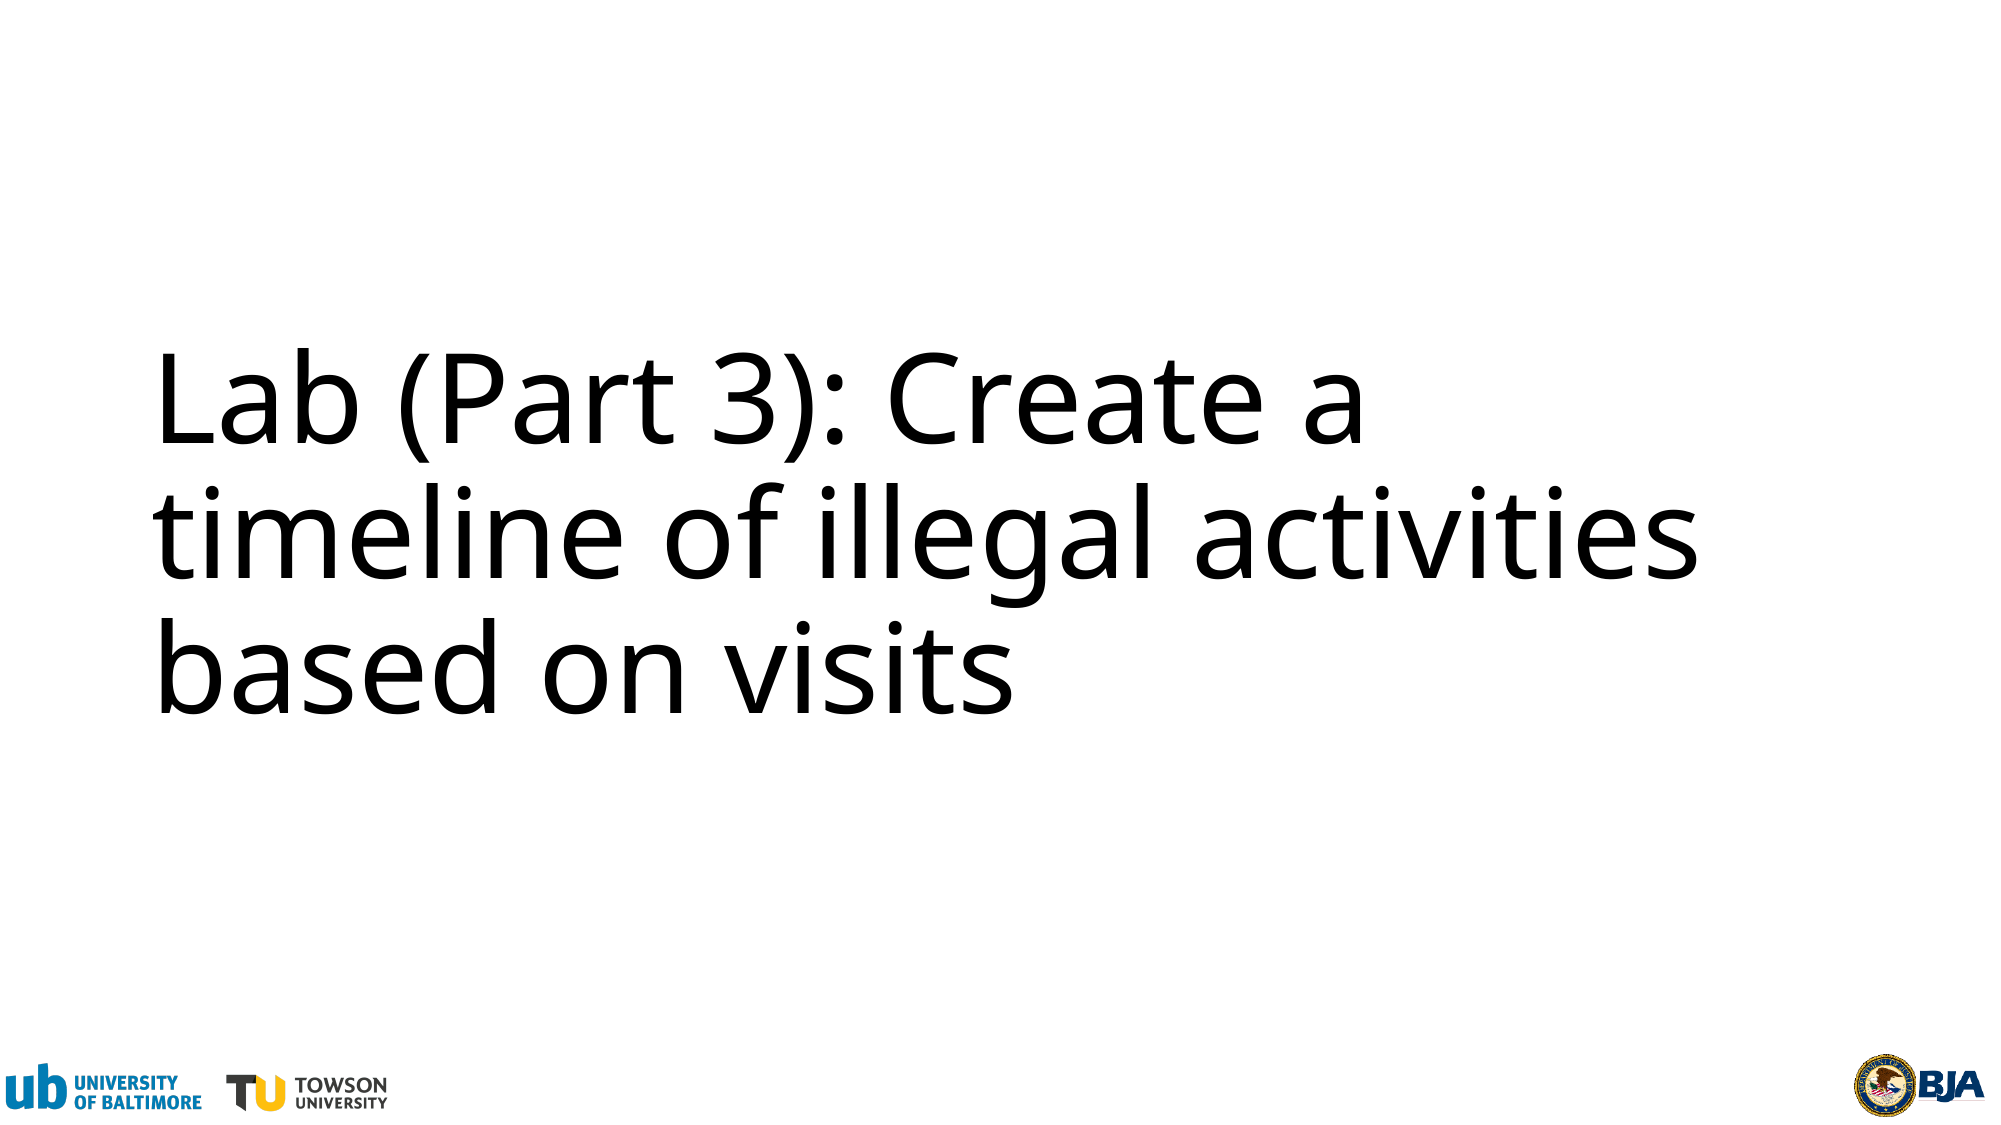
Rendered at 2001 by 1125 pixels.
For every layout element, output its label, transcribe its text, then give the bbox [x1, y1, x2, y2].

picture [0, 1031, 407, 1125]
picture [1854, 1054, 1986, 1117]
title Lab (Part 3): Create a timeline of illegal activities based on visits [136, 280, 1862, 749]
